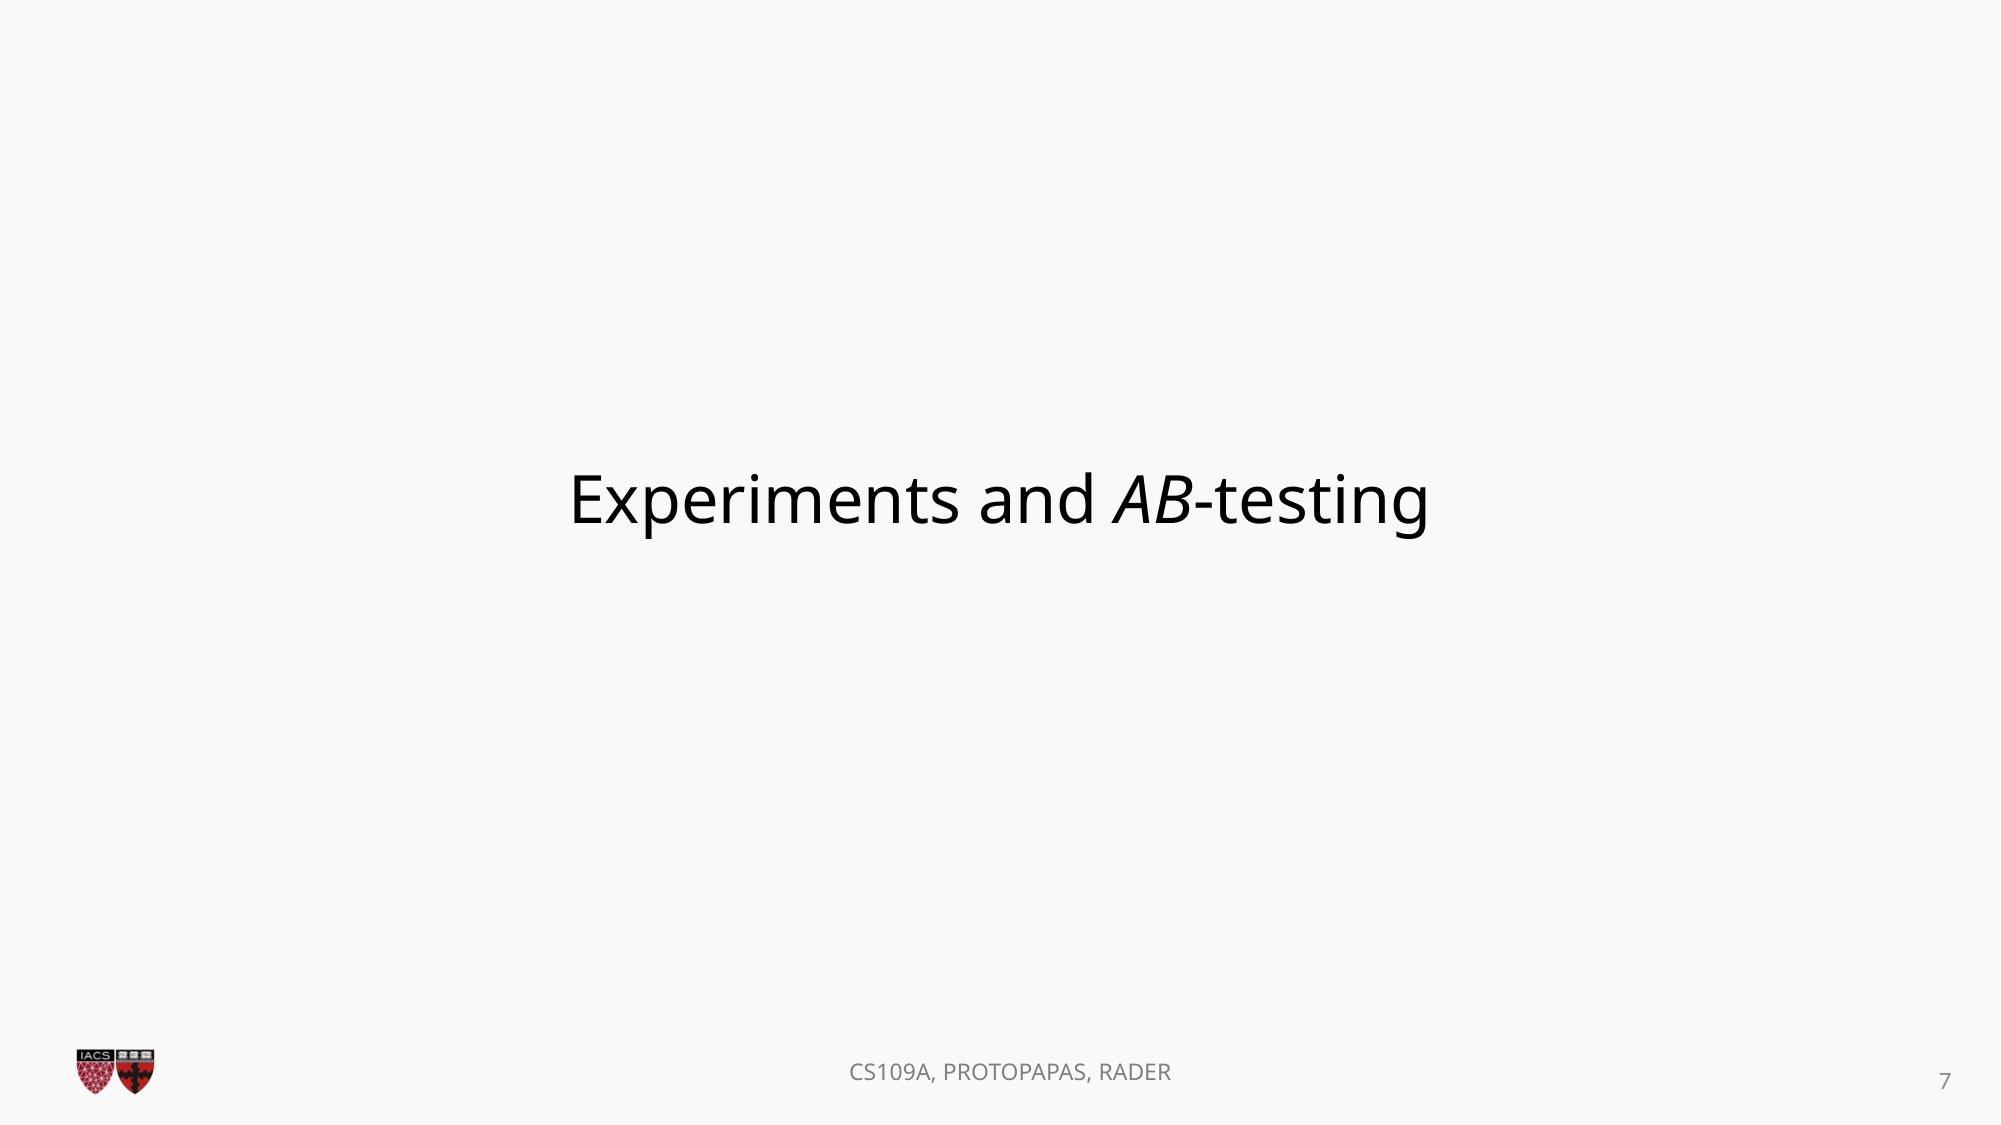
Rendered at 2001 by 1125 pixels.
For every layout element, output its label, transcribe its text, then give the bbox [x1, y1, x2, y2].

picture [75, 1049, 155, 1095]
slide_number 7 [1500, 1050, 1967, 1110]
title Experiments and AB-testing [99, 449, 1900, 576]
